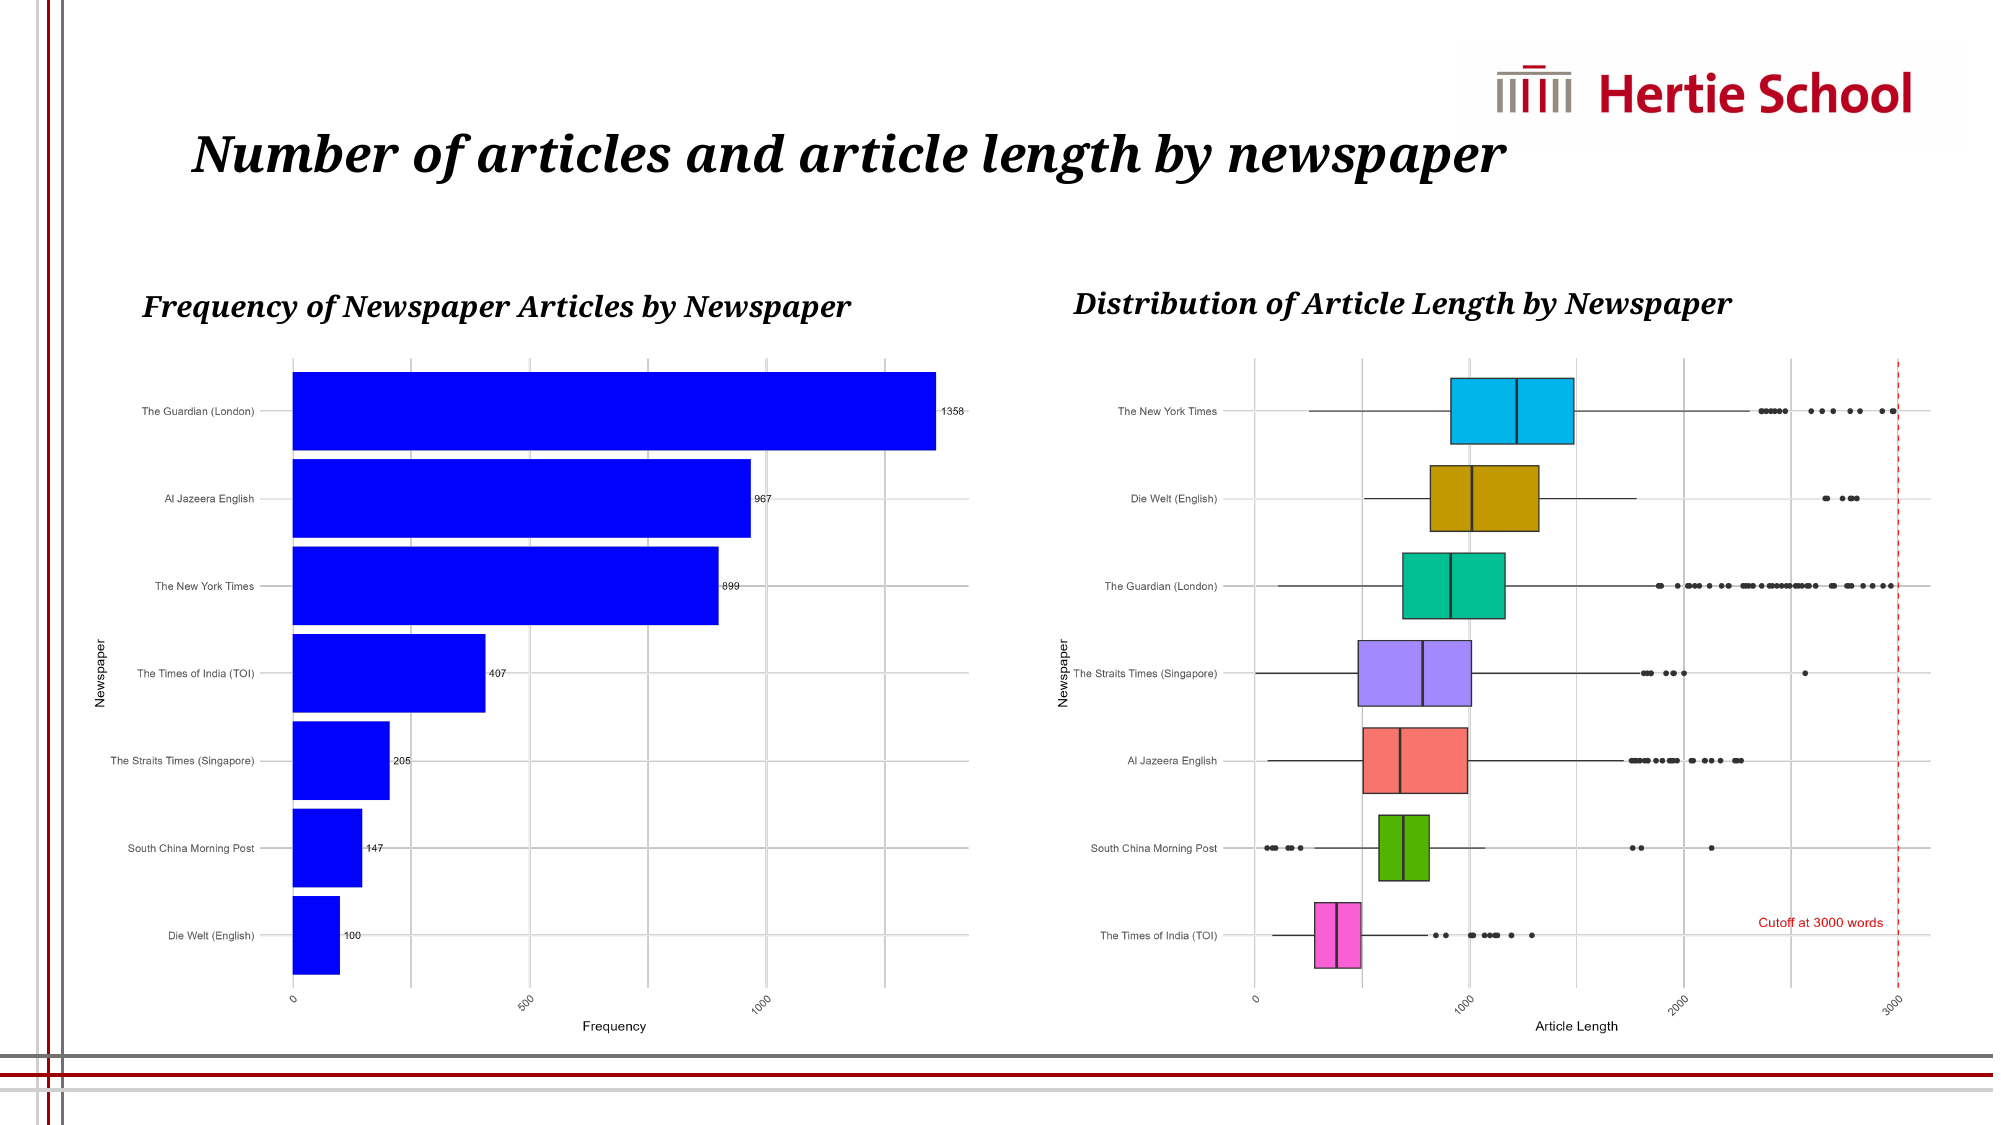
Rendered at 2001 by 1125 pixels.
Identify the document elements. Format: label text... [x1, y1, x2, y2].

text_box Number of articles and article length by newspaper [177, 82, 1746, 229]
text_box Frequency of Newspaper Articles by Newspaper [128, 281, 936, 329]
text_box Distribution of Article Length by Newspaper [1059, 278, 1868, 328]
picture [1050, 330, 1938, 1040]
picture [88, 330, 975, 1040]
picture [1459, 42, 1968, 146]
